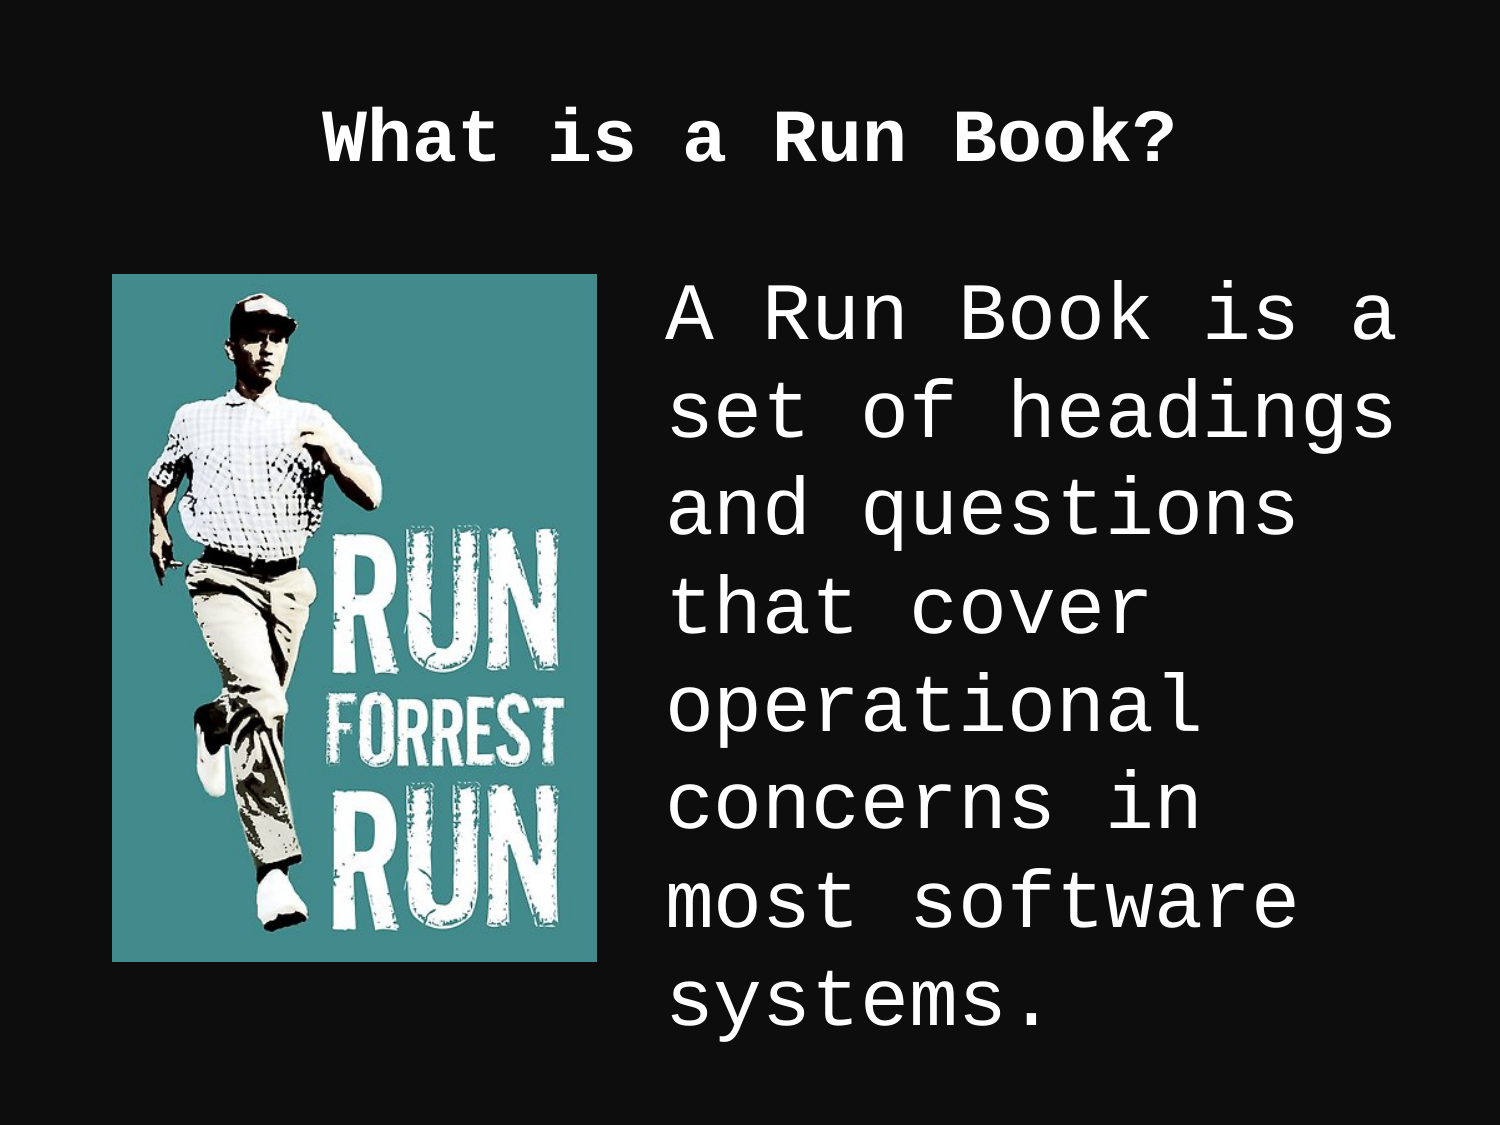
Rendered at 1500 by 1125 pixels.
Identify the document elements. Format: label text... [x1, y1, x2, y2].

title What is a Run Book? [50, 37, 1450, 225]
list A Run Book is a set of headings and questions that cover operational concerns in most software systems. [650, 249, 1450, 1050]
picture [112, 274, 597, 962]
